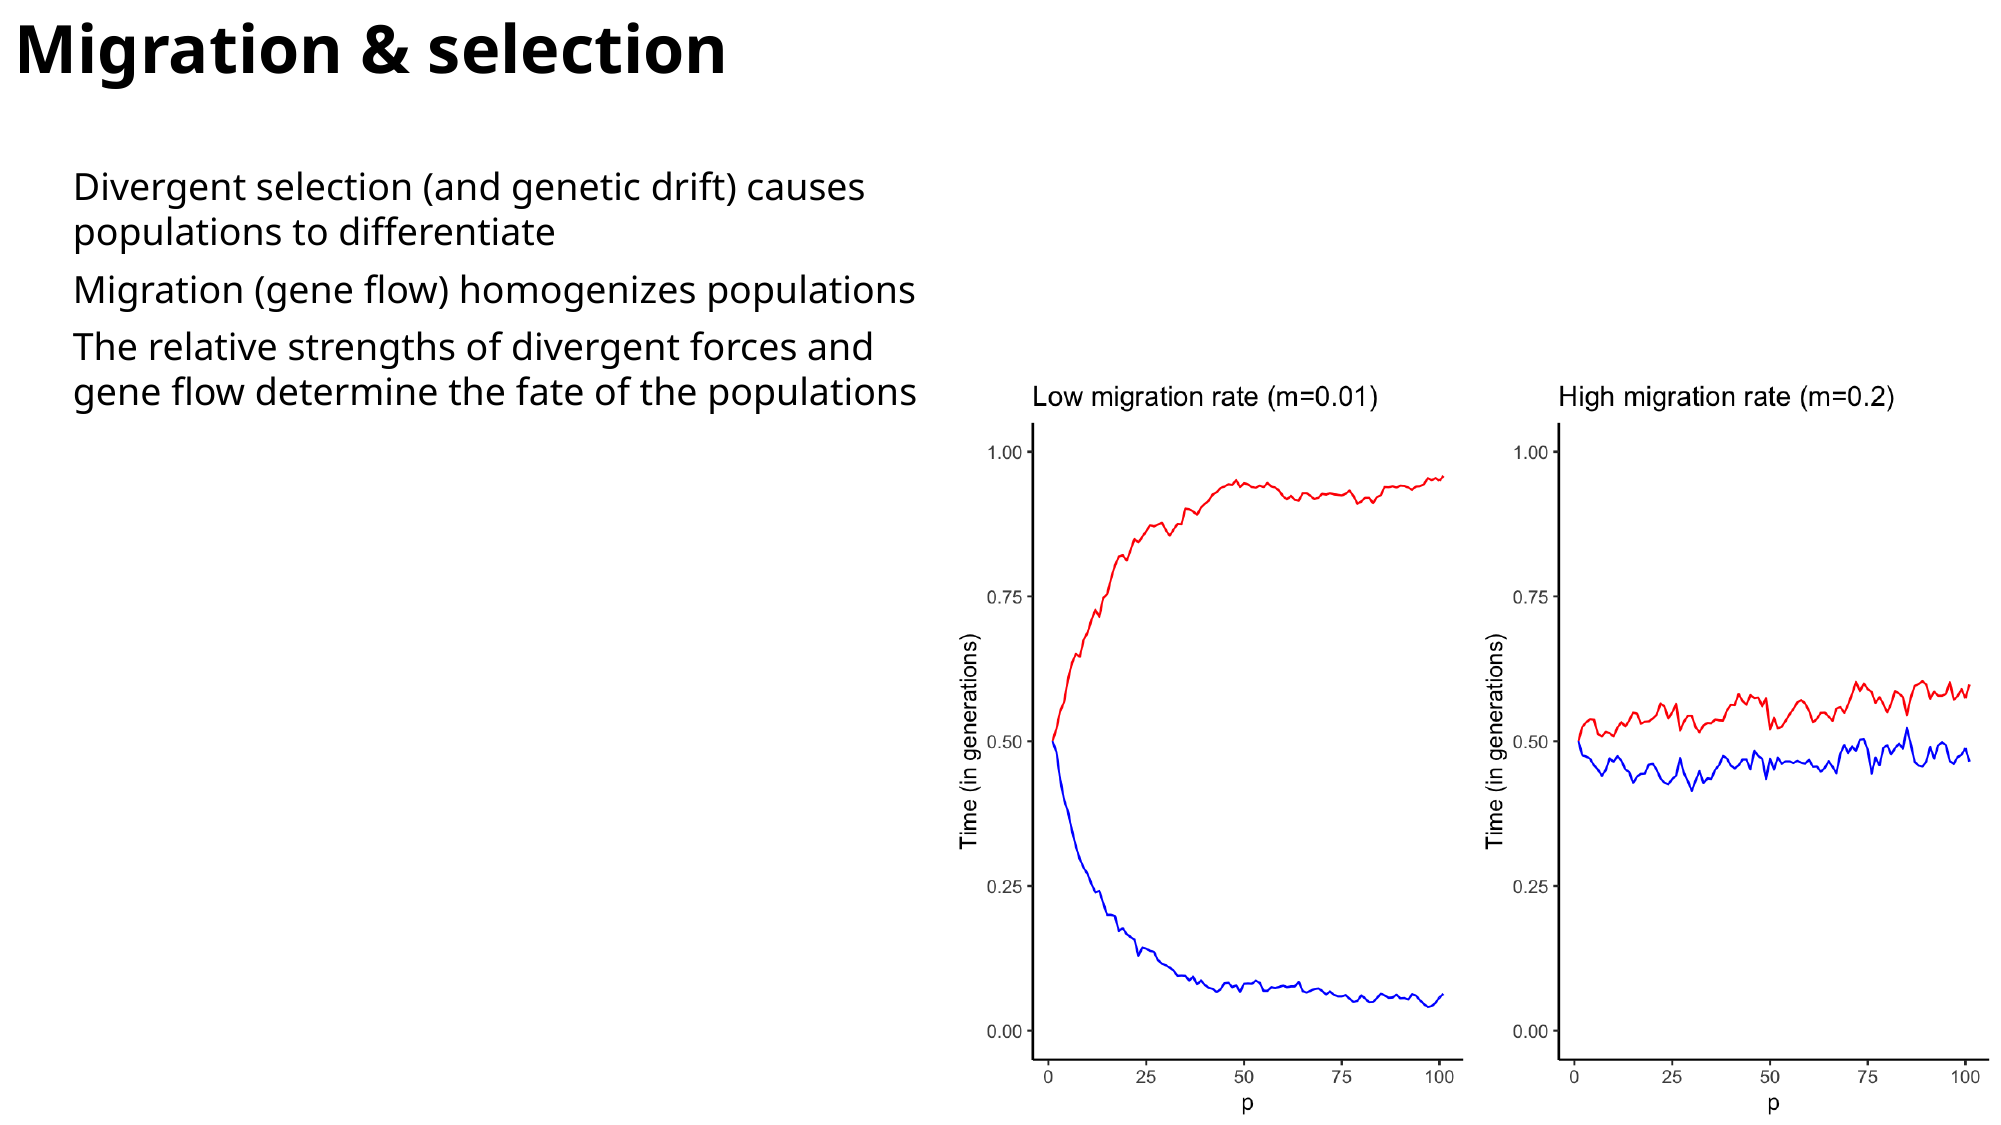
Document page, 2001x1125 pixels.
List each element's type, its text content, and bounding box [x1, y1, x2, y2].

text_box Divergent selection (and genetic drift) causes populations to differentiate Migration (gene flow) homogenizes populations The relative strengths of divergent forces and gene flow determine the fate of the populations [58, 155, 943, 421]
text_box Migration & selection [0, 0, 2000, 95]
picture [948, 374, 2000, 1125]
